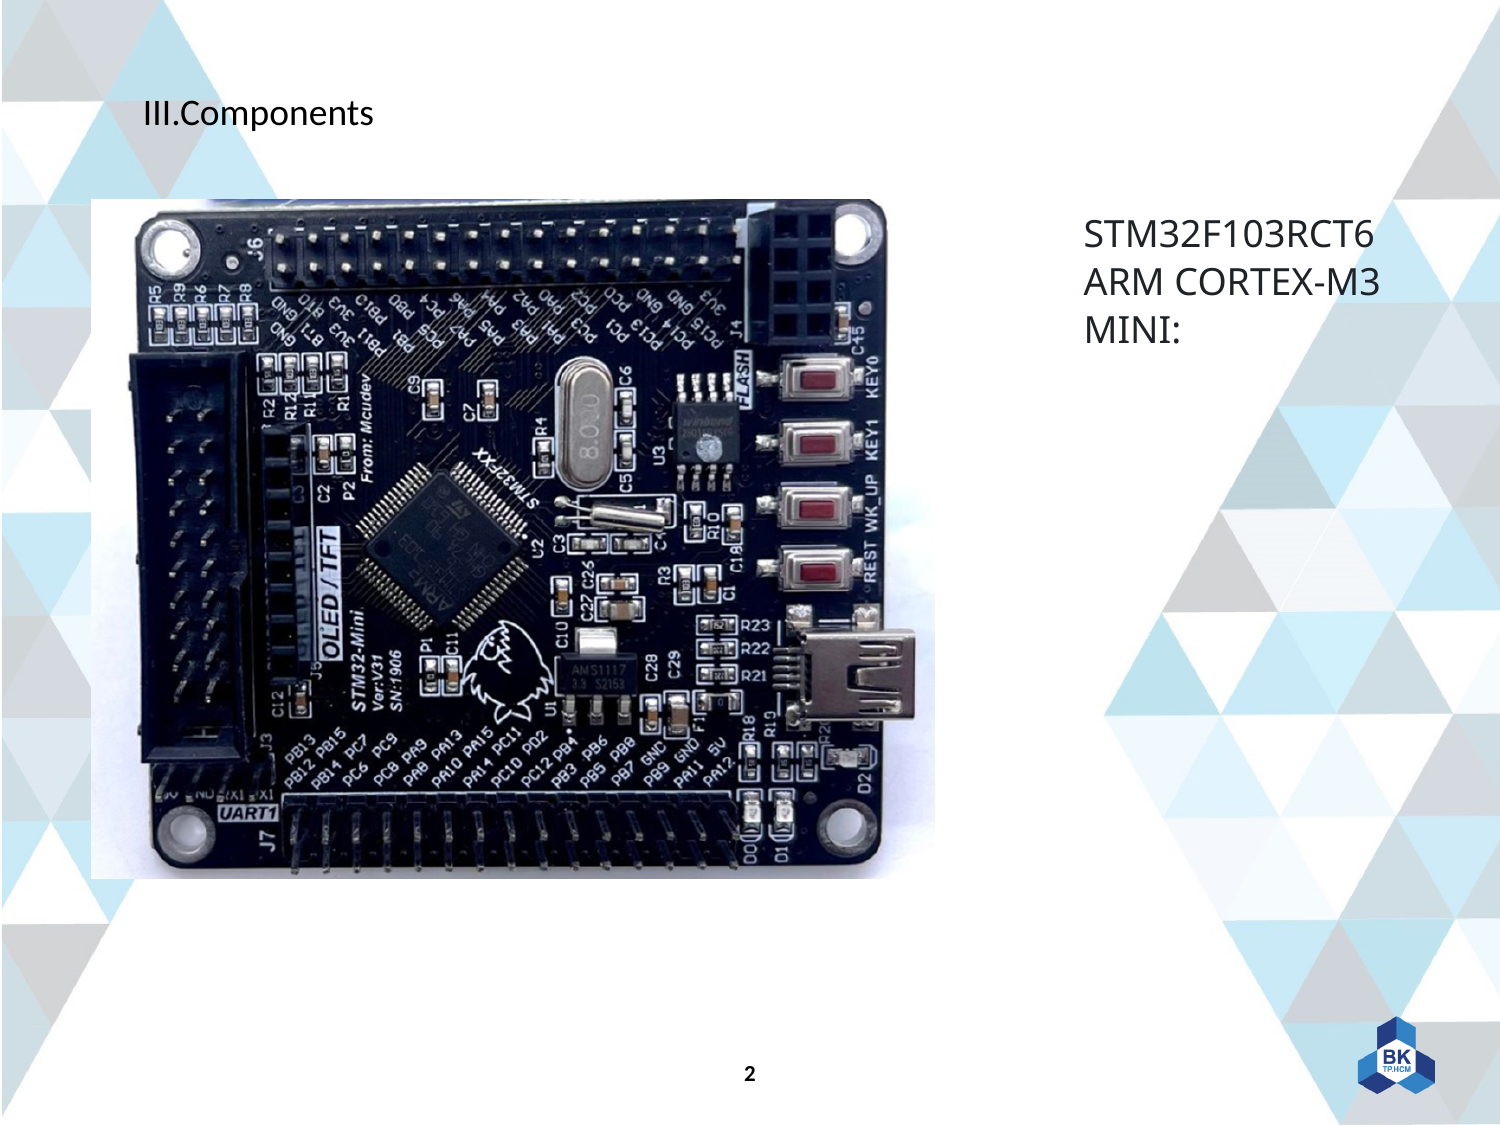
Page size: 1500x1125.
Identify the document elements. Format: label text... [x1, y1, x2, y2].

picture [0, 0, 1500, 1125]
text_box III.Components [128, 80, 1042, 140]
text_box STM32F103RCT6 ARM CORTEX-M3 MINI: [986, 199, 1443, 359]
footer 2 [496, 1042, 1004, 1103]
